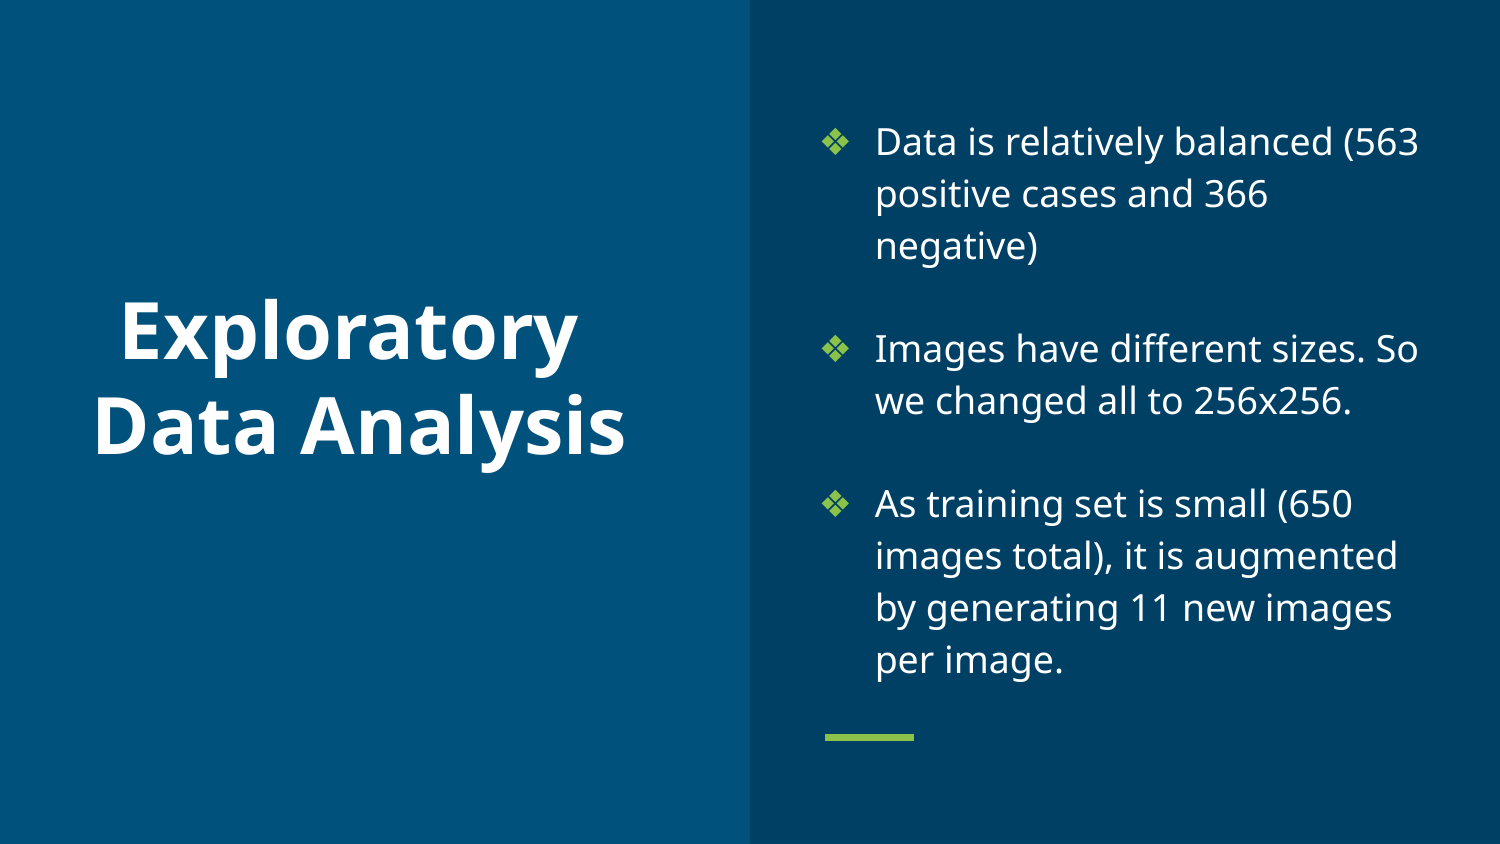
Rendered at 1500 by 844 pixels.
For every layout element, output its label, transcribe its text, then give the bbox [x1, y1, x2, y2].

picture [416, 307, 445, 358]
picture [165, 316, 206, 358]
picture [266, 299, 276, 358]
picture [287, 316, 328, 358]
title Exploratory Data Analysis [27, 358, 692, 486]
picture [126, 303, 157, 358]
picture [453, 316, 494, 358]
picture [505, 316, 577, 358]
list Data is relatively balanced (563 positive cases and 366 negative) Images have different sizes. So we changed all to 256x256. As training set is small (650 images total), it is augmented by generating 11 new images per image. [784, 118, 1440, 725]
picture [370, 315, 407, 358]
picture [339, 316, 366, 358]
picture [216, 316, 255, 358]
